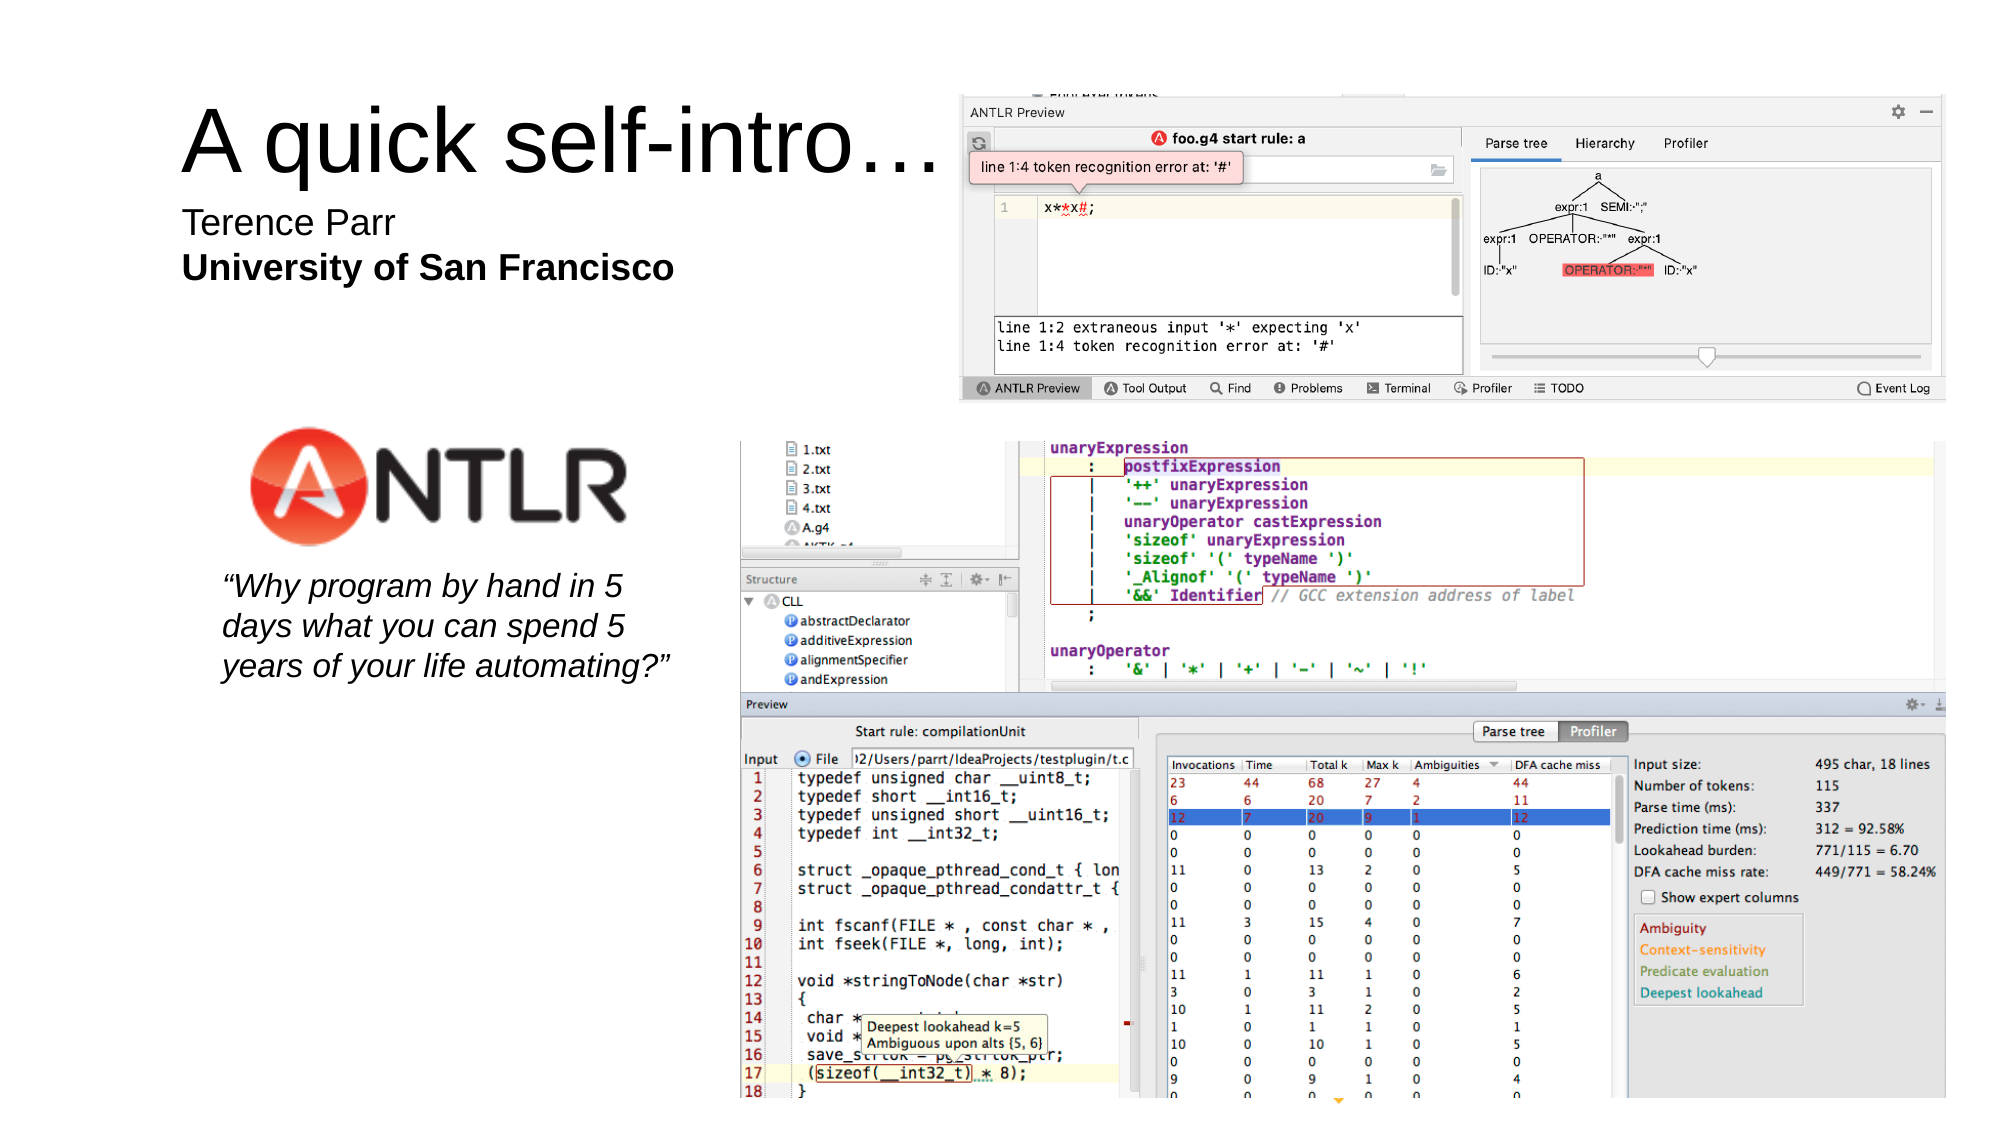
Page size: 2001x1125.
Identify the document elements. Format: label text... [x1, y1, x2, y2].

picture [959, 94, 1946, 403]
text_box Terence Parr University of San Francisco [166, 190, 959, 296]
picture [230, 402, 646, 568]
picture [740, 441, 1946, 1098]
title A quick self-intro… [166, 59, 1892, 190]
text_box “Why program by hand in 5 days what you can spend 5 years of your life automating?” [207, 556, 690, 692]
